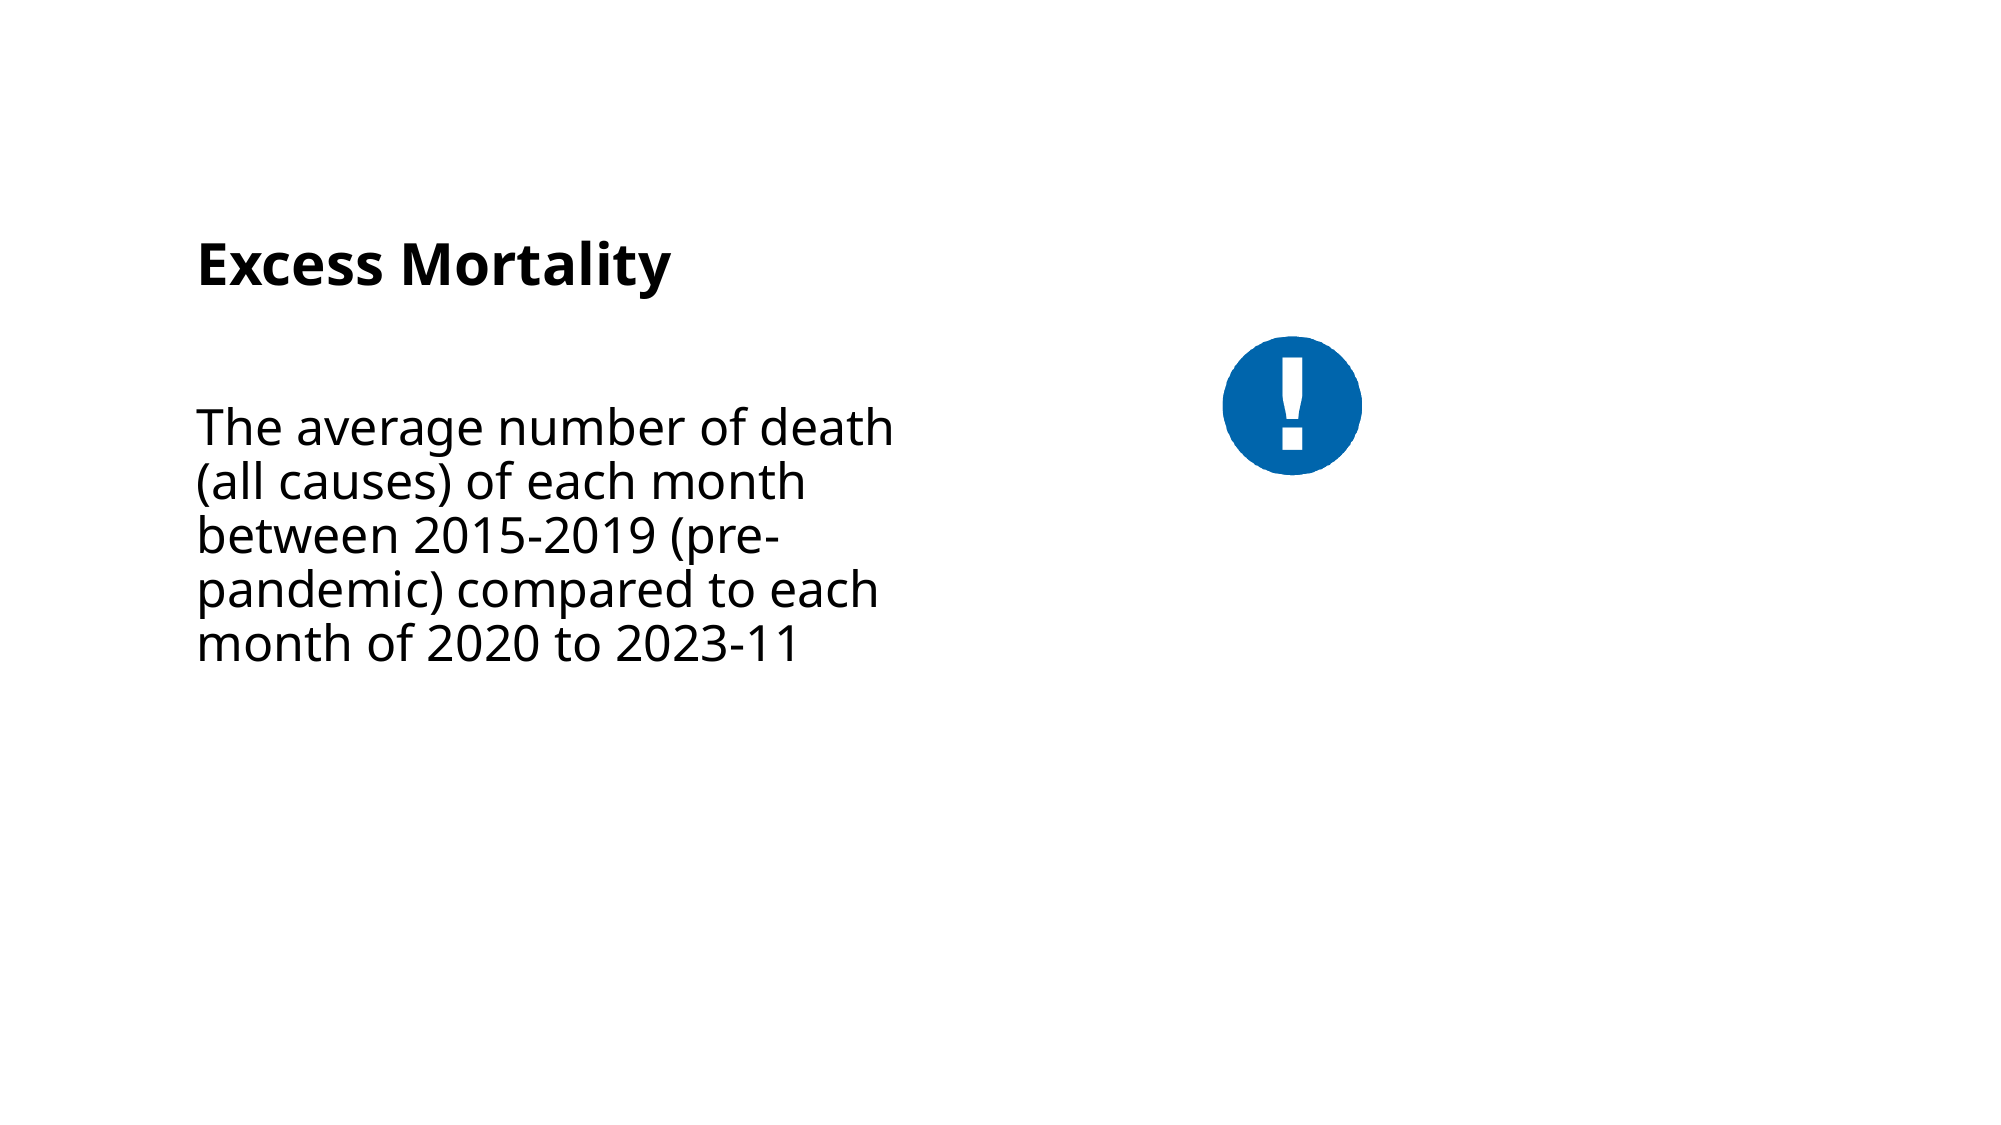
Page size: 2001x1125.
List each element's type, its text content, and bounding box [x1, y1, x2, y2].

list Excess Mortality The average number of death (all causes) of each month between 2015-2019 (pre-pandemic) compared to each month of 2020 to 2023-11 [181, 227, 961, 869]
picture [1210, 326, 1371, 487]
